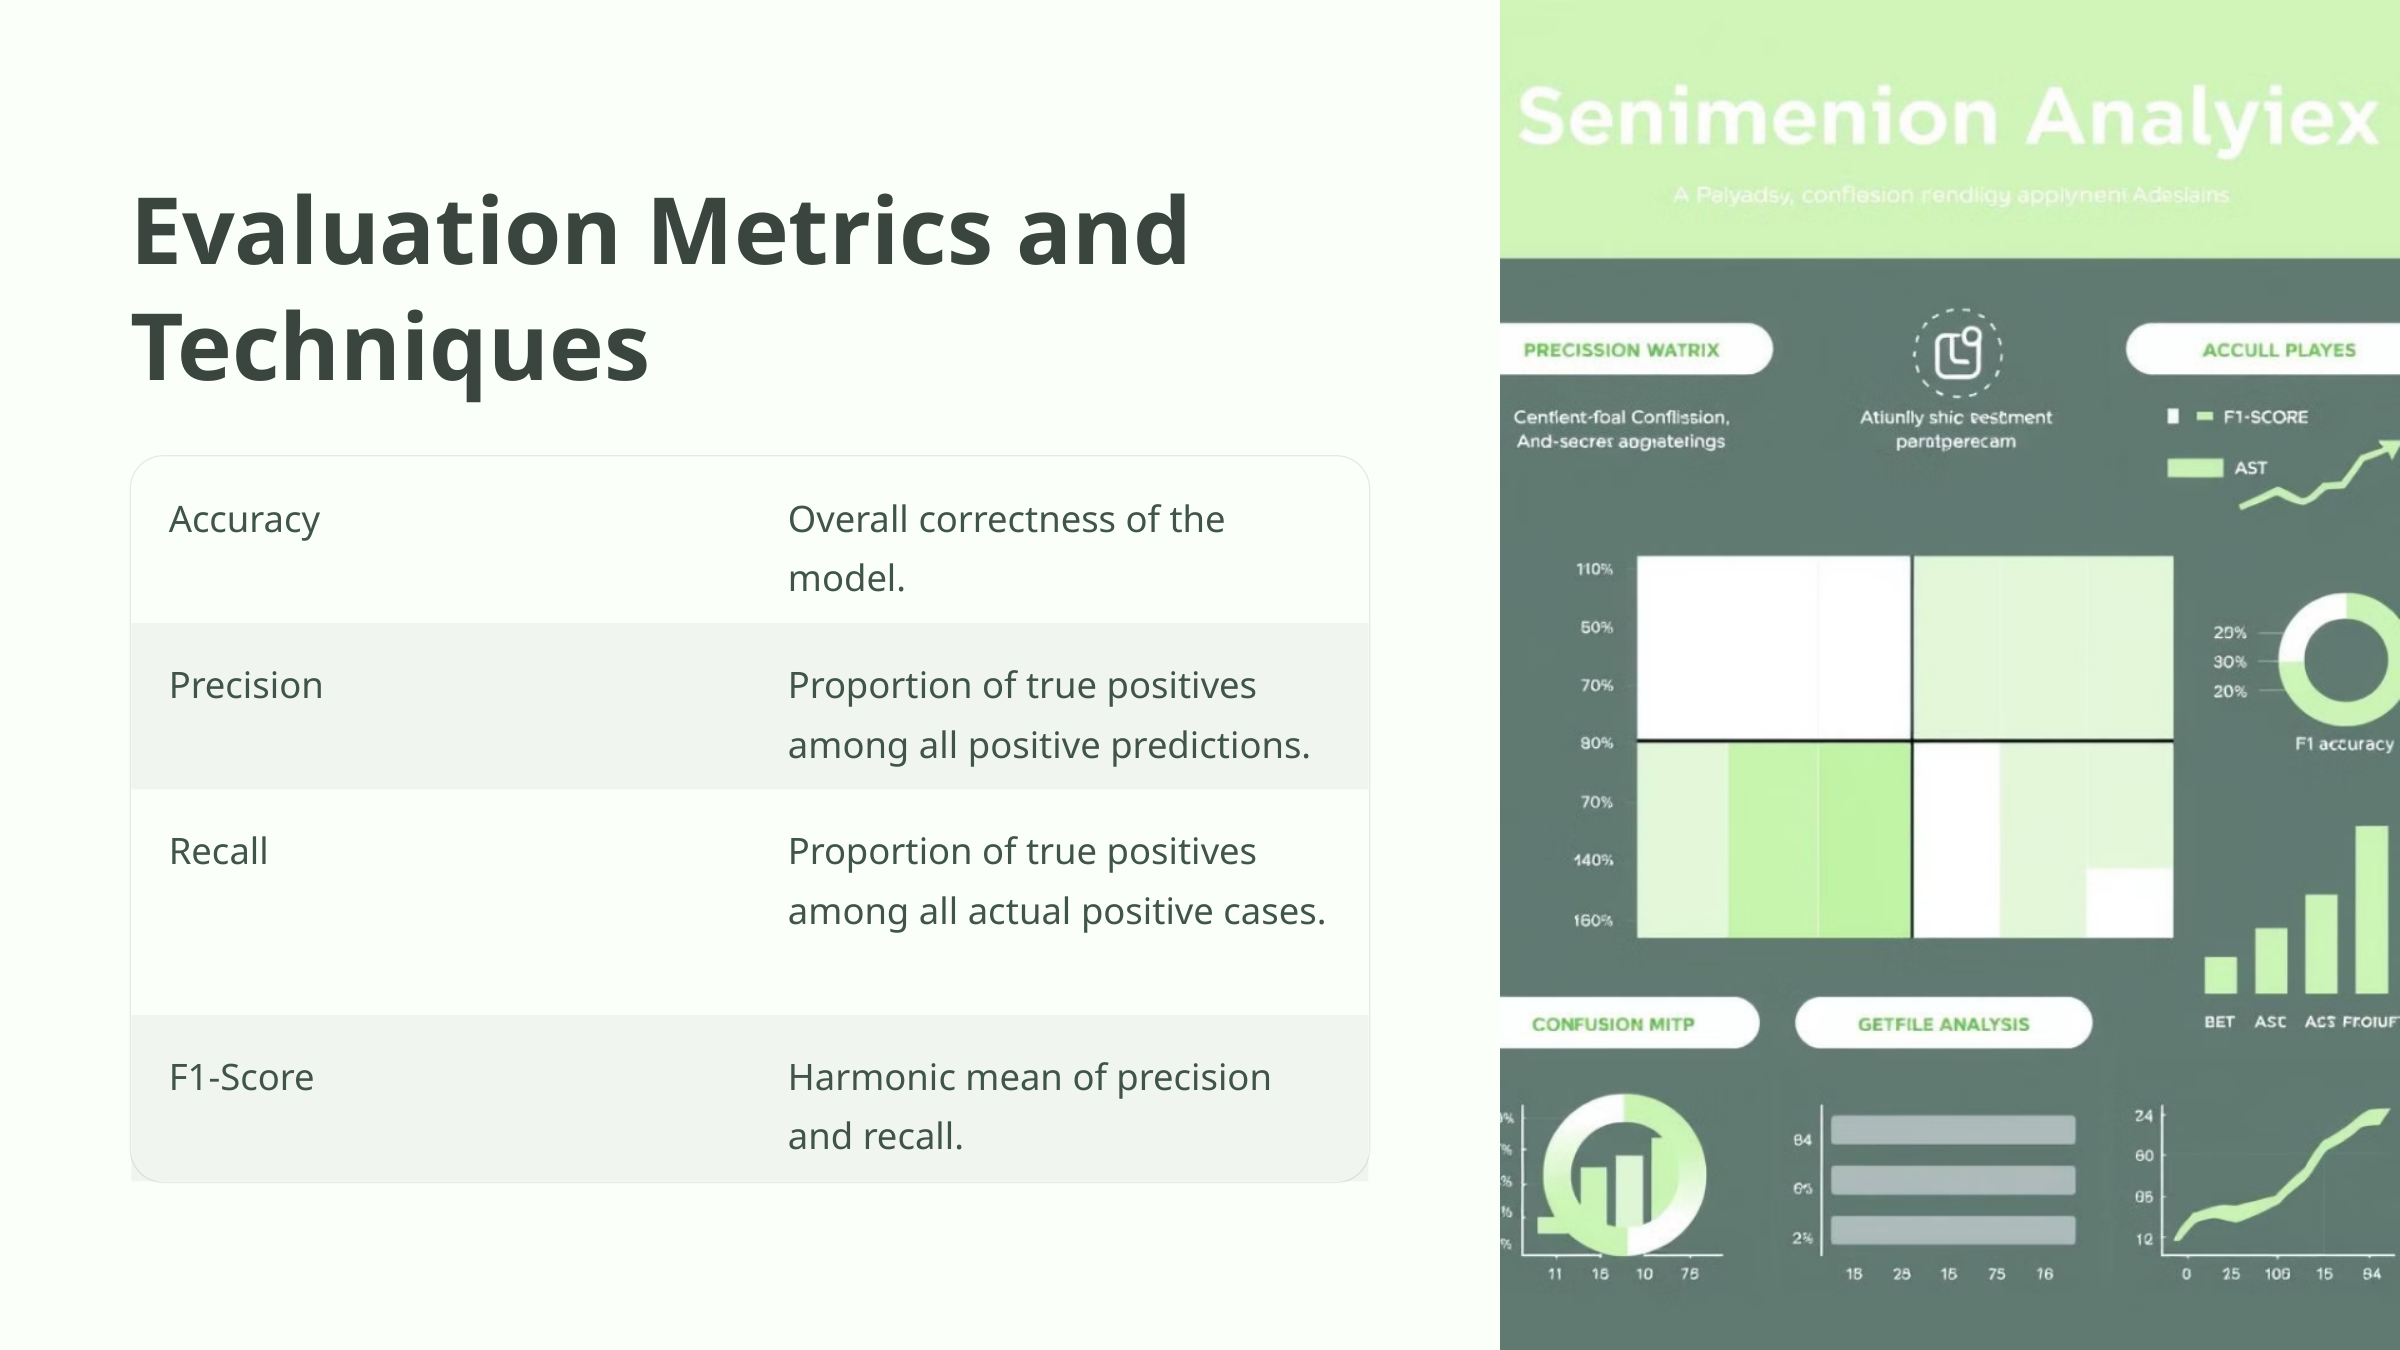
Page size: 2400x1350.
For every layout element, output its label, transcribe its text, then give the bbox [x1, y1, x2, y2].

text_box [131, 789, 1369, 1015]
text_box [131, 456, 1369, 623]
text_box Proportion of true positives among all positive predictions. [787, 646, 1332, 766]
text_box Proportion of true positives among all actual positive cases. [787, 812, 1332, 992]
text_box Overall correctness of the model. [787, 480, 1332, 600]
text_box Accuracy [168, 480, 713, 540]
text_box F1-Score [168, 1038, 713, 1099]
picture [1499, 0, 2400, 1350]
text_box [131, 1015, 1369, 1182]
text_box Precision [168, 646, 713, 707]
text_box Harmonic mean of precision and recall. [787, 1038, 1332, 1158]
text_box [131, 623, 1369, 789]
text_box Evaluation Metrics and Techniques [130, 167, 1370, 400]
text_box Recall [168, 812, 713, 873]
